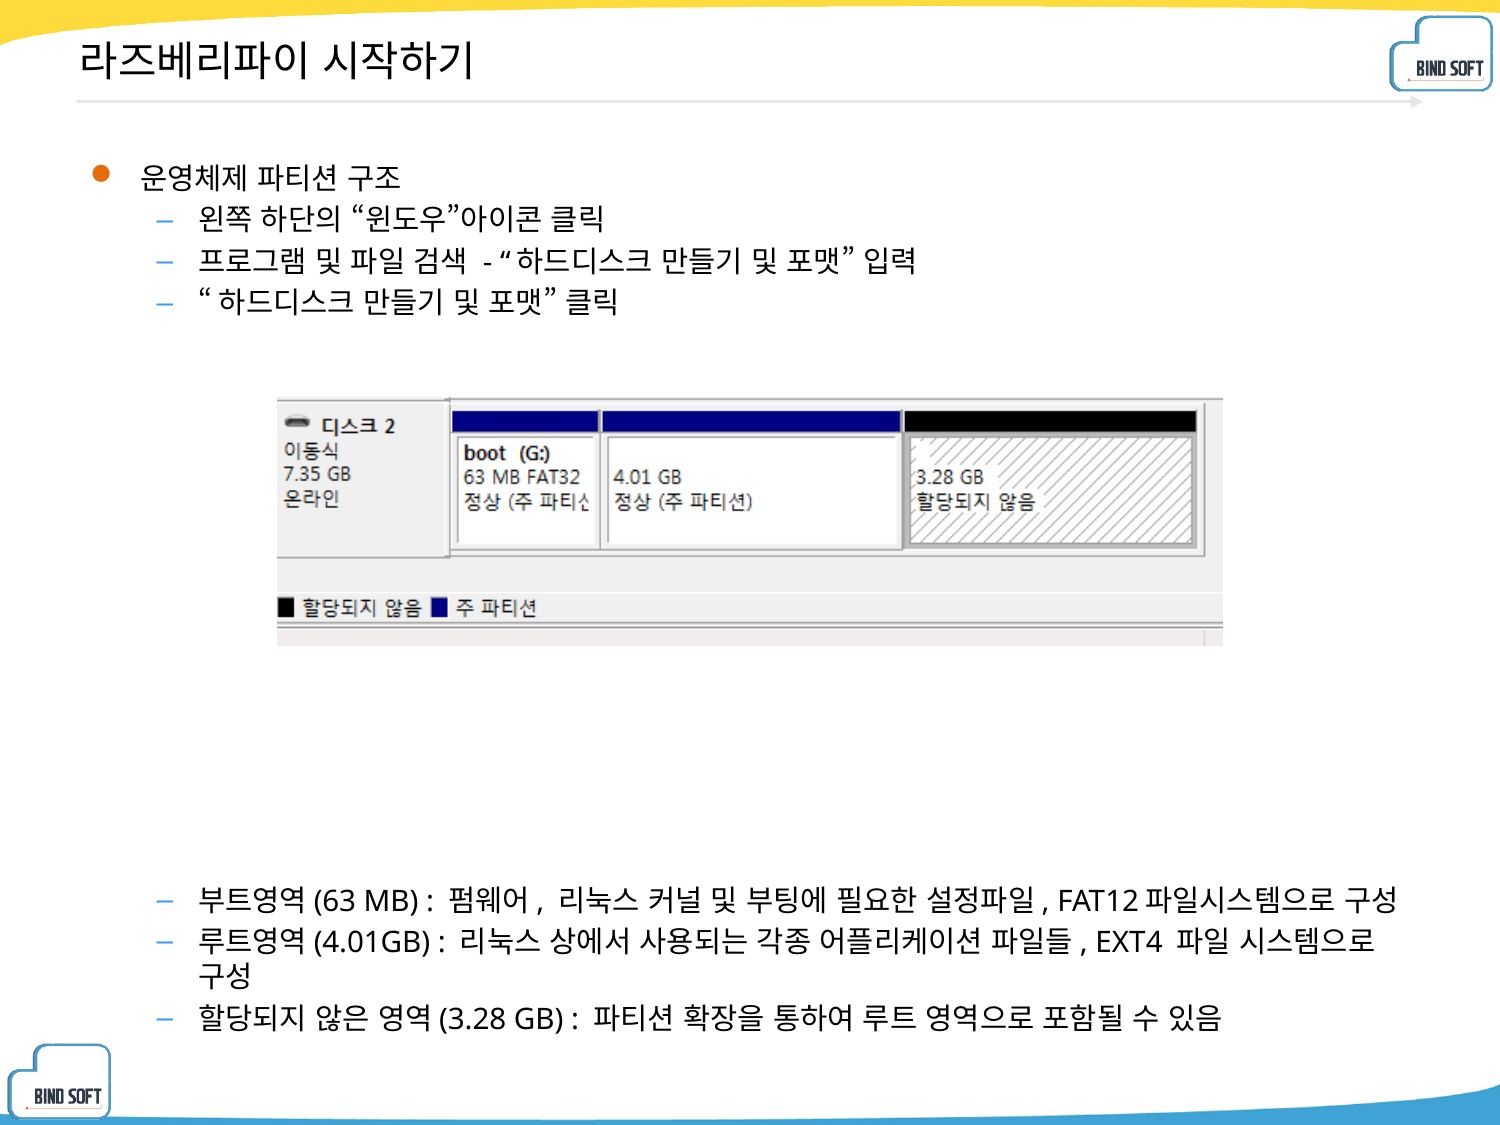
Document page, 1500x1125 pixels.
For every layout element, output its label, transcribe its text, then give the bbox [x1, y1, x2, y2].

list 운영체제 파티션 구조 왼쪽 하단의 “윈도우”아이콘 클릭 프로그램 및 파일 검색 - “하드디스크 만들기 및 포맷” 입력 “하드디스크 만들기 및 포맷” 클릭 부트영역(63 MB) : 펌웨어, 리눅스 커널 및 부팅에 필요한 설정파일, FAT12파일시스템으로 구성 루트영역(4.01GB) : 리눅스 상에서 사용되는 각종 어플리케이션 파일들, EXT4 파일 시스템으로 구성 할당되지 않은 영역(3.28 GB) : 파티션 확장을 통하여 루트 영역으로 포함될 수 있음 [75, 152, 1425, 1055]
picture [0, 1003, 1500, 1125]
title 라즈베리파이 시작하기 [64, 11, 1436, 108]
picture [0, 0, 1500, 96]
picture [277, 396, 1223, 646]
